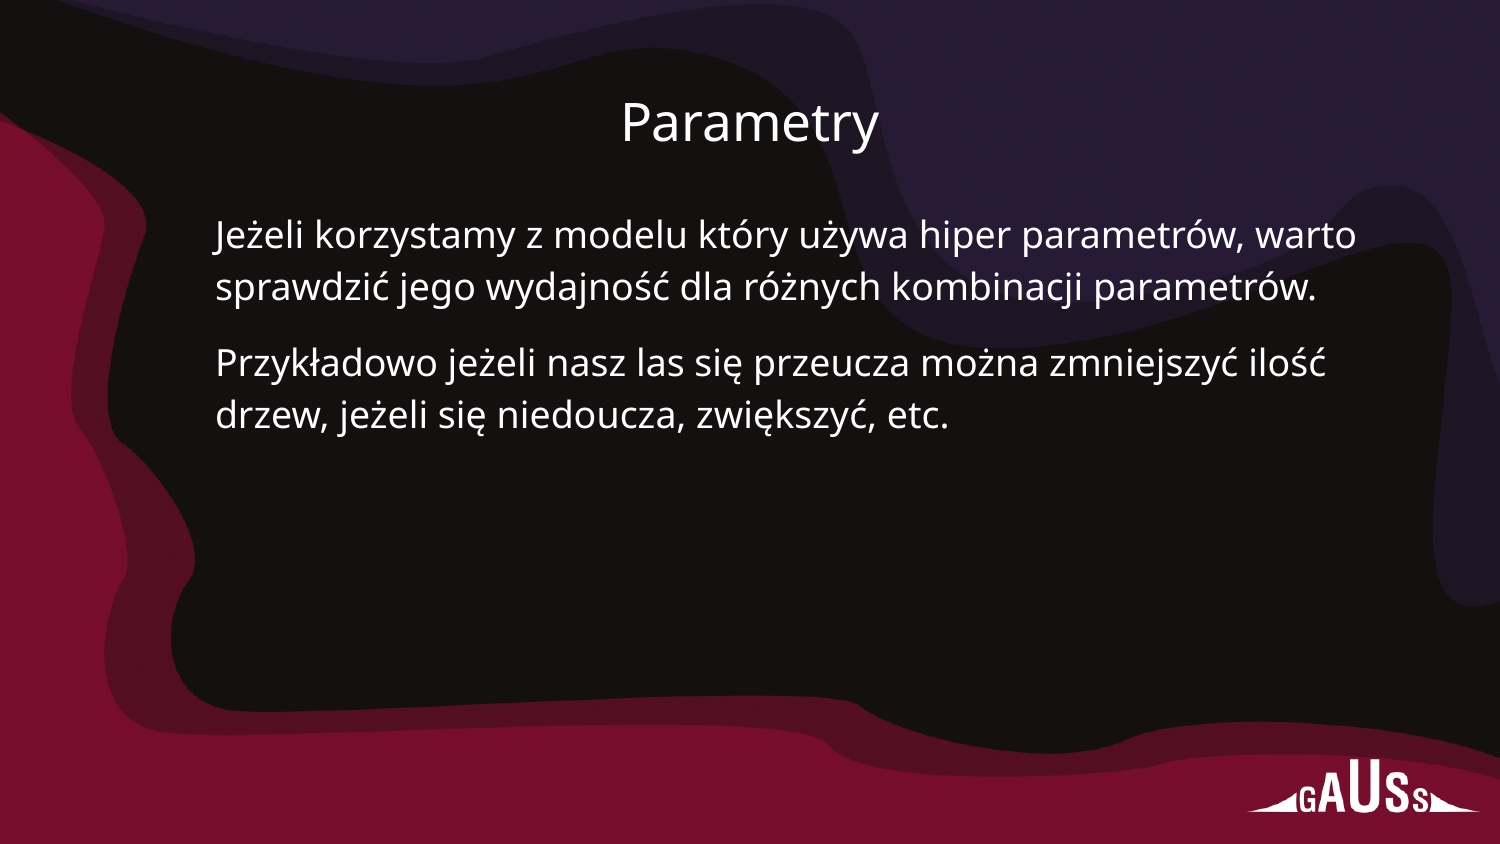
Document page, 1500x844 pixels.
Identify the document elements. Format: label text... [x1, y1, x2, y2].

title Parametry [51, 72, 1449, 167]
list Jeżeli korzystamy z modelu który używa hiper parametrów, warto sprawdzić jego wydajność dla różnych kombinacji parametrów. Przykładowo jeżeli nasz las się przeucza można zmniejszyć ilość drzew, jeżeli się niedoucza, zwiększyć, etc. [199, 189, 1449, 750]
picture [0, 0, 1500, 844]
